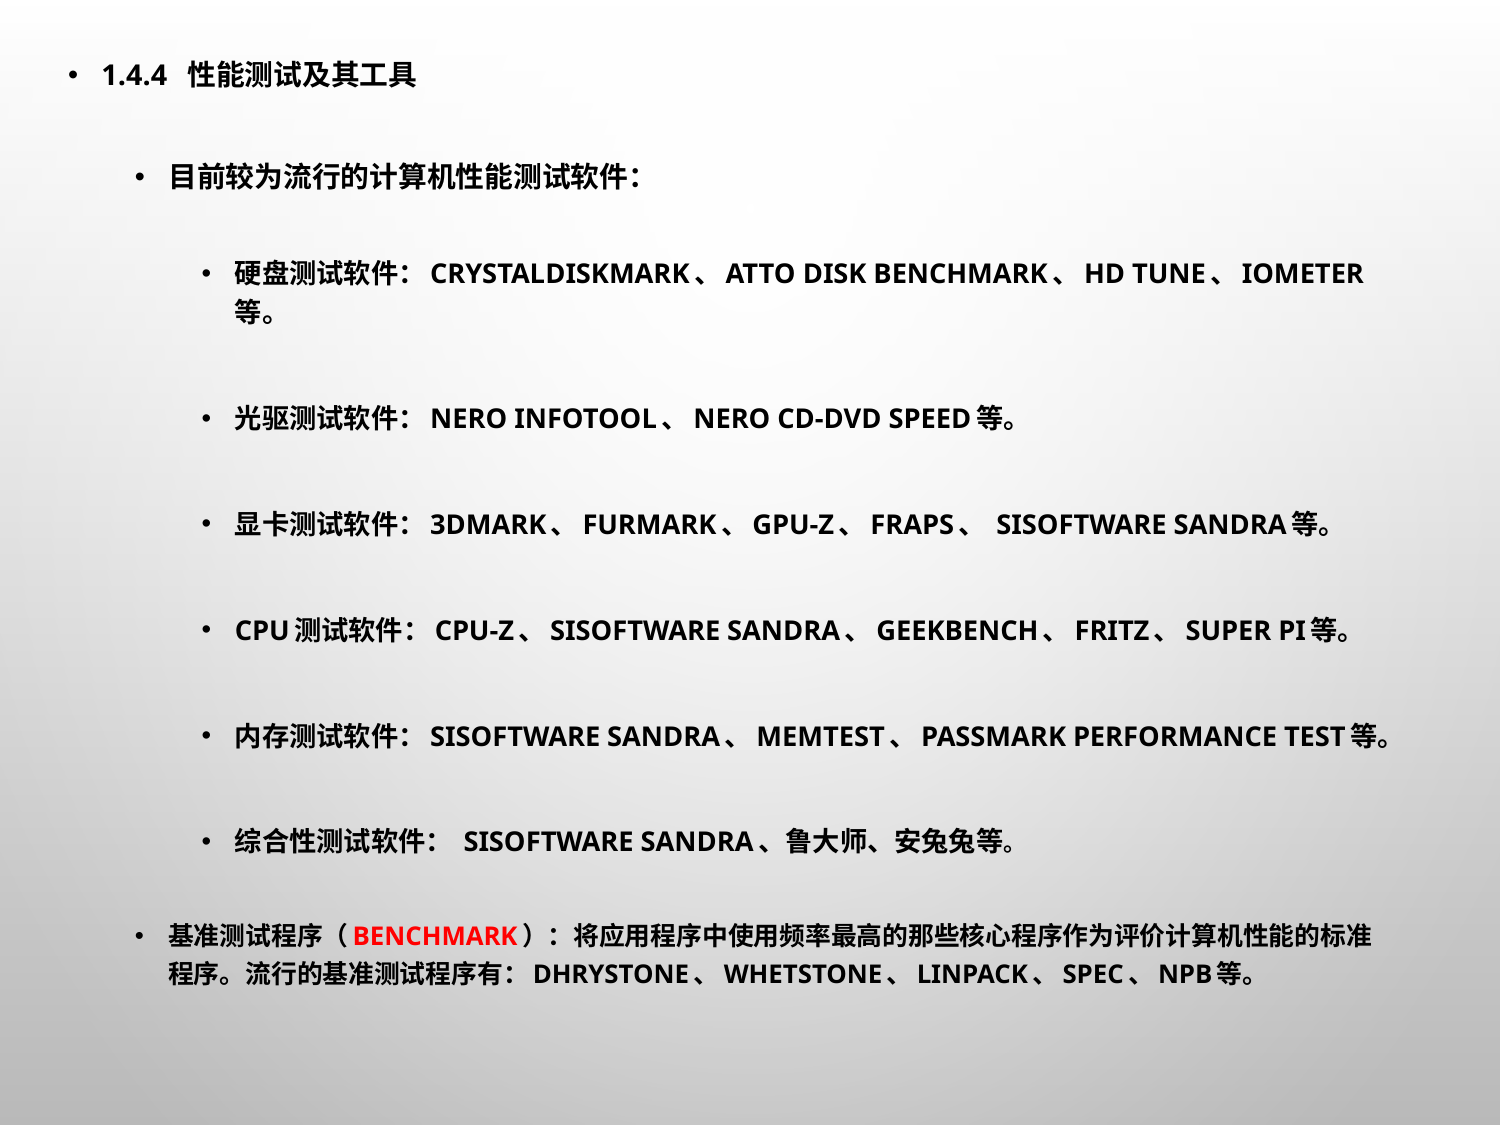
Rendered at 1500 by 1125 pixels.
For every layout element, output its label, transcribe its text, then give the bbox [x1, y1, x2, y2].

picture [0, 0, 1500, 1125]
list 1.4.4 性能测试及其工具 目前较为流行的计算机性能测试软件： 硬盘测试软件：CrystalDiskMark、ATTO Disk Benchmark、HD Tune、IOmeter等。 光驱测试软件：Nero InfoTool、Nero CD-DVD Speed等。 显卡测试软件：3DMark、FurMark、GPU-Z、Fraps、 SiSoftware Sandra等。 CPU测试软件：CPU-Z、SiSoftware Sandra、Geekbench、Fritz、Super PI等。 内存测试软件：SiSoftware Sandra、MemTest、PassMark Performance Test等。 综合性测试软件： SiSoftware Sandra、鲁大师、安兔兔等。 基准测试程序（Benchmark）：将应用程序中使用频率最高的那些核心程序作为评价计算机性能的标准程序。流行的基准测试程序有：Dhrystone、Whetstone、Linpack、SPEC、NPB等。 [53, 42, 1404, 1035]
